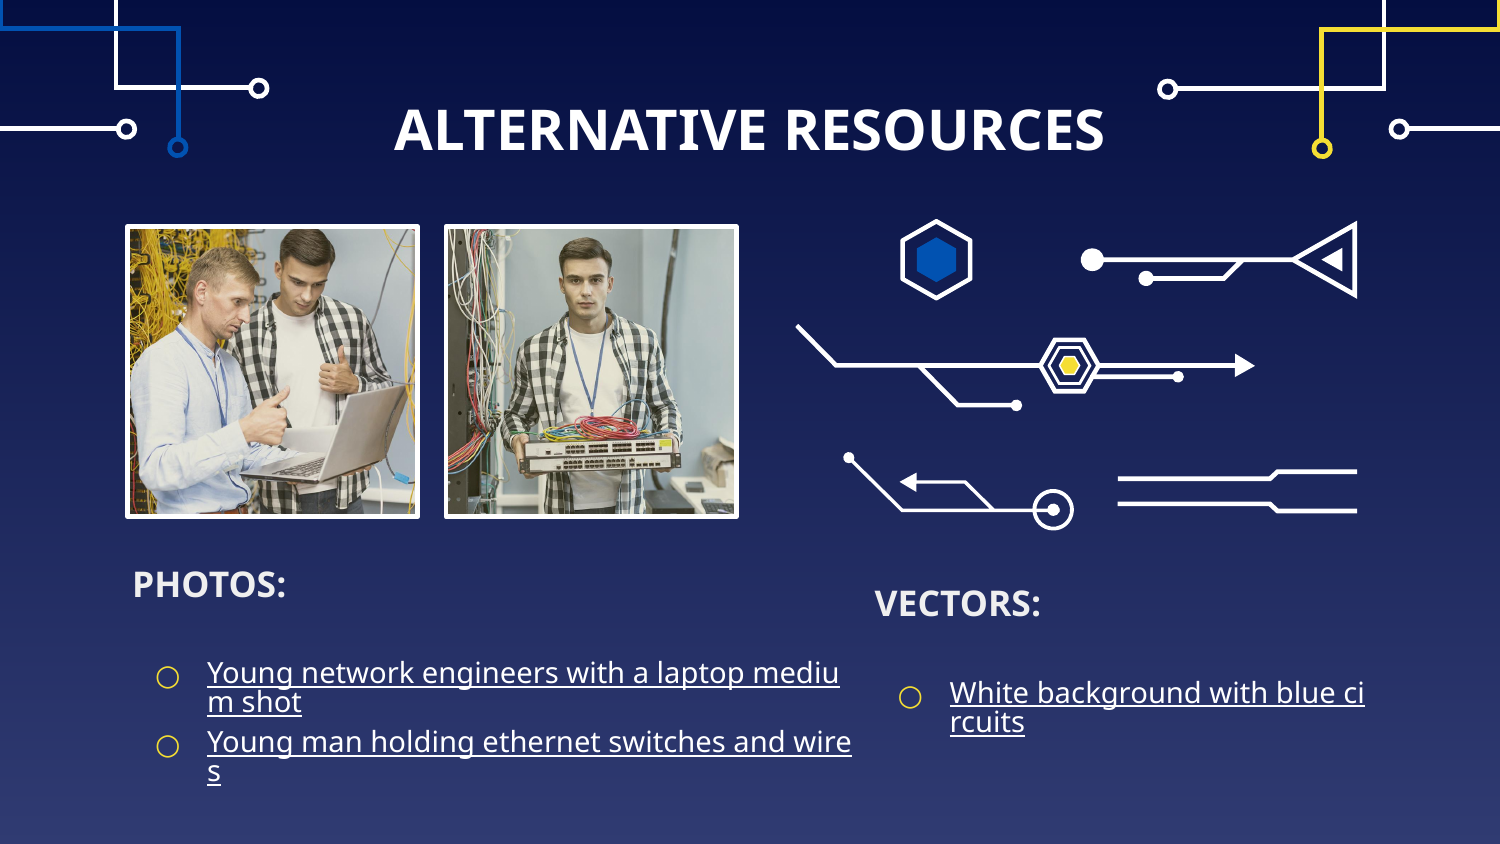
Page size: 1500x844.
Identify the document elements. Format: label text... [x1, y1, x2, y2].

picture [448, 228, 735, 515]
title ALTERNATIVE RESOURCES [291, 88, 1209, 167]
picture [129, 228, 416, 515]
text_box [901, 220, 972, 300]
subtitle PHOTOS: Young network engineers with a laptop medium shot Young man holding ethernet switches and wires [116, 576, 859, 755]
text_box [795, 324, 1256, 413]
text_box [1080, 220, 1358, 300]
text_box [841, 449, 1081, 533]
subtitle VECTORS: White background with blue circuits [859, 576, 1383, 755]
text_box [1117, 471, 1358, 512]
